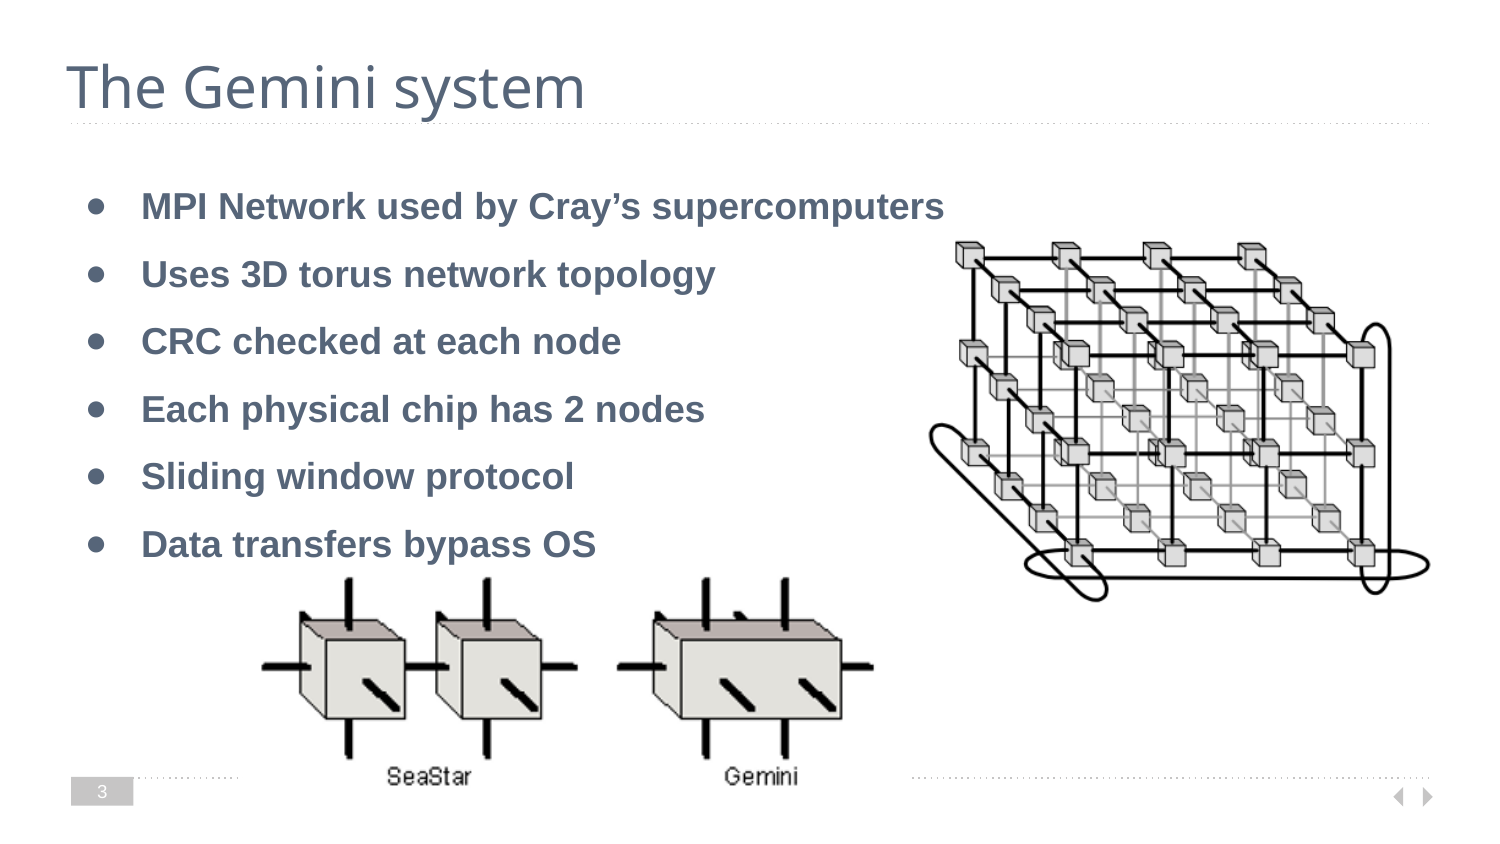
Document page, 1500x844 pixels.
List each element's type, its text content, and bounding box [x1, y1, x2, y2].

slide_number ‹#› [71, 776, 134, 806]
text_box MPI Network used by Cray’s supercomputers Uses 3D torus network topology CRC checked at each node Each physical chip has 2 nodes Sliding window protocol Data transfers bypass OS [51, 144, 1449, 660]
title The Gemini system [51, 35, 1449, 112]
picture [243, 237, 1450, 806]
